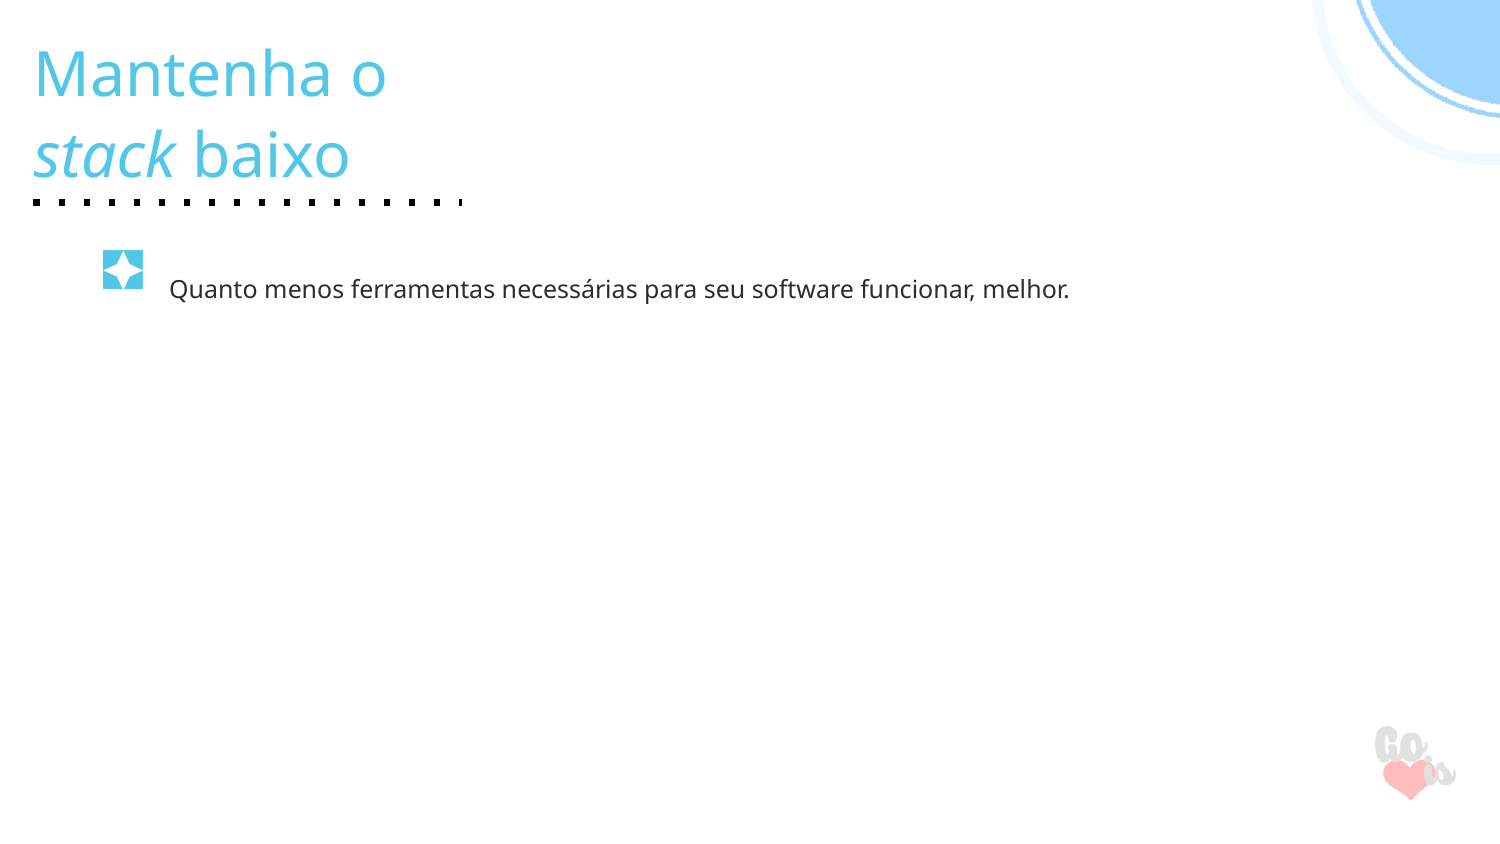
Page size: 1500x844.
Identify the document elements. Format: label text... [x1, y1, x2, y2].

picture [102, 249, 143, 290]
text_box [1309, 0, 1500, 164]
text_box Mantenha o stack baixo [33, 28, 970, 190]
text_box Quanto menos ferramentas necessárias para seu software funcionar, melhor. [169, 254, 1448, 354]
picture [1375, 726, 1457, 801]
